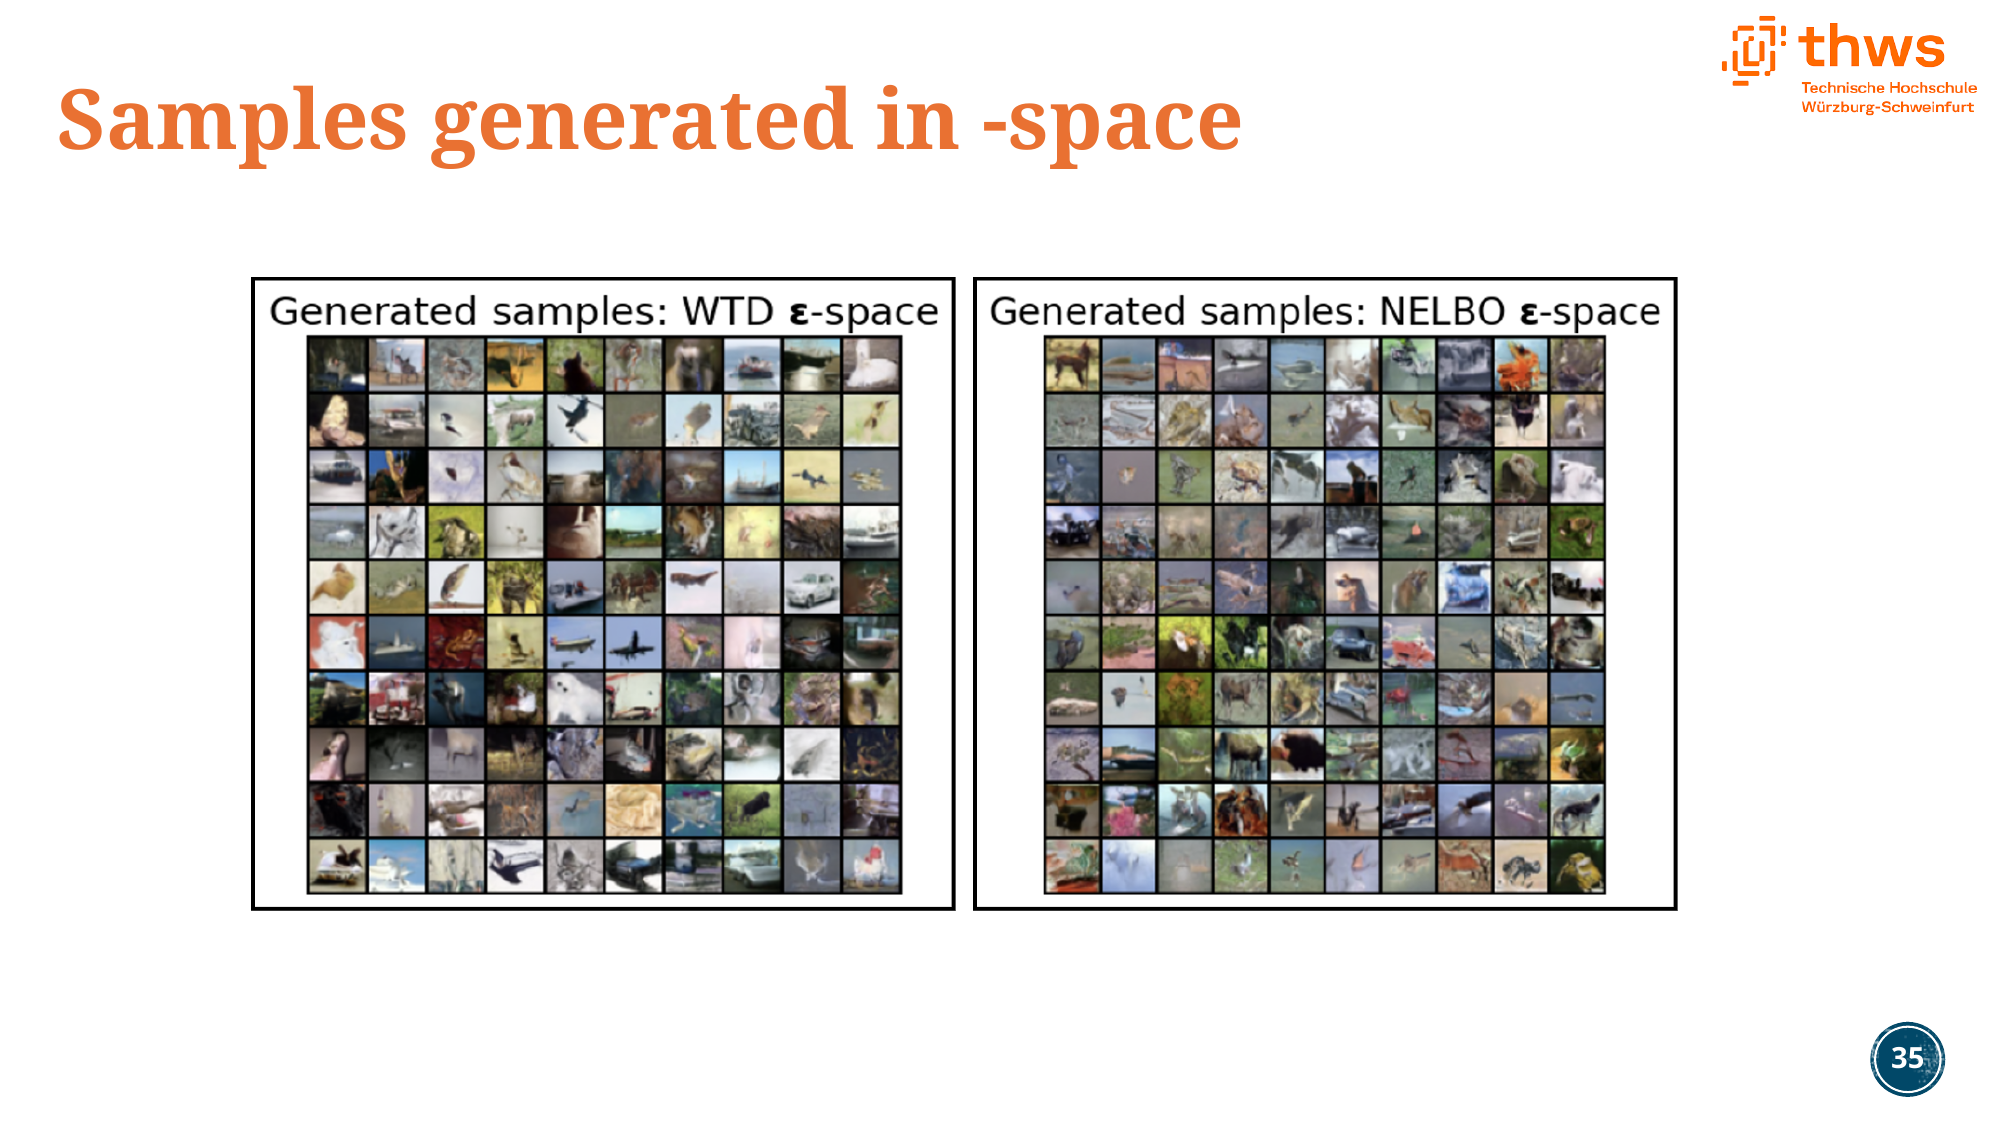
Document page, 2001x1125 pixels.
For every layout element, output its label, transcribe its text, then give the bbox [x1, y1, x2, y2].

picture [243, 267, 1684, 919]
picture [1705, 0, 1999, 135]
slide_number 35 [1855, 1028, 1961, 1089]
